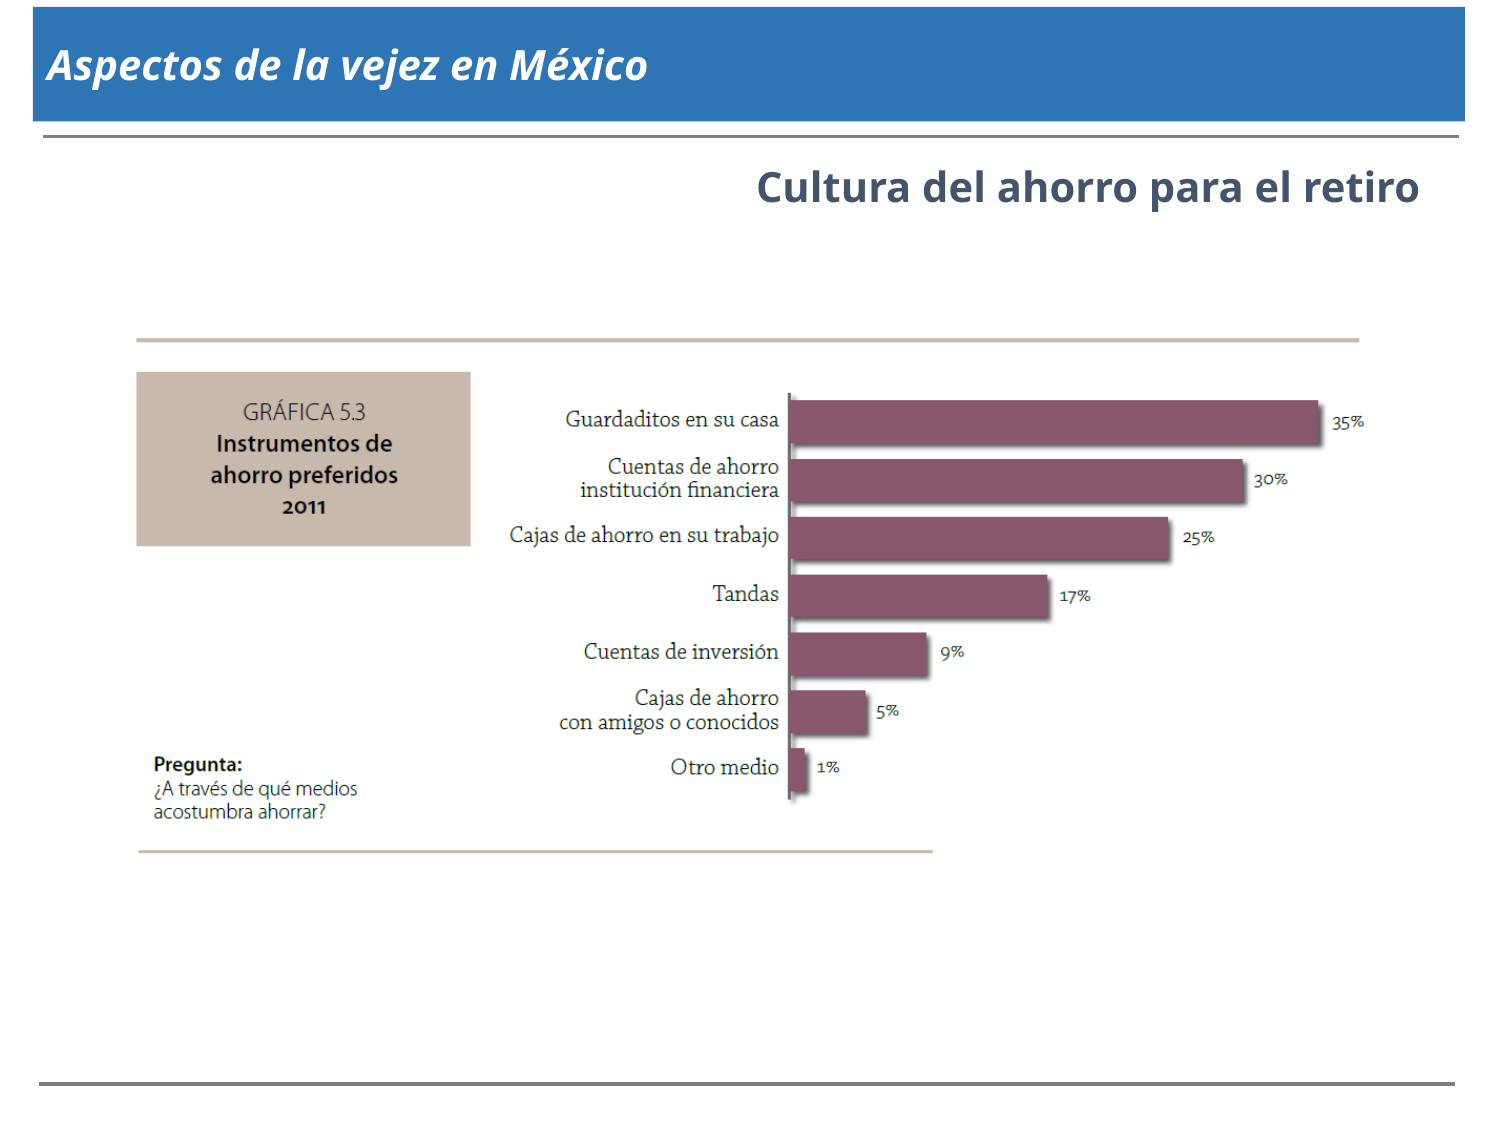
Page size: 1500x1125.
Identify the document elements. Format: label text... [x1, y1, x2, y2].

text_box Aspectos de la vejez en México [32, 6, 1465, 122]
text_box Cultura del ahorro para el retiro [122, 153, 1436, 225]
picture [105, 314, 1395, 869]
